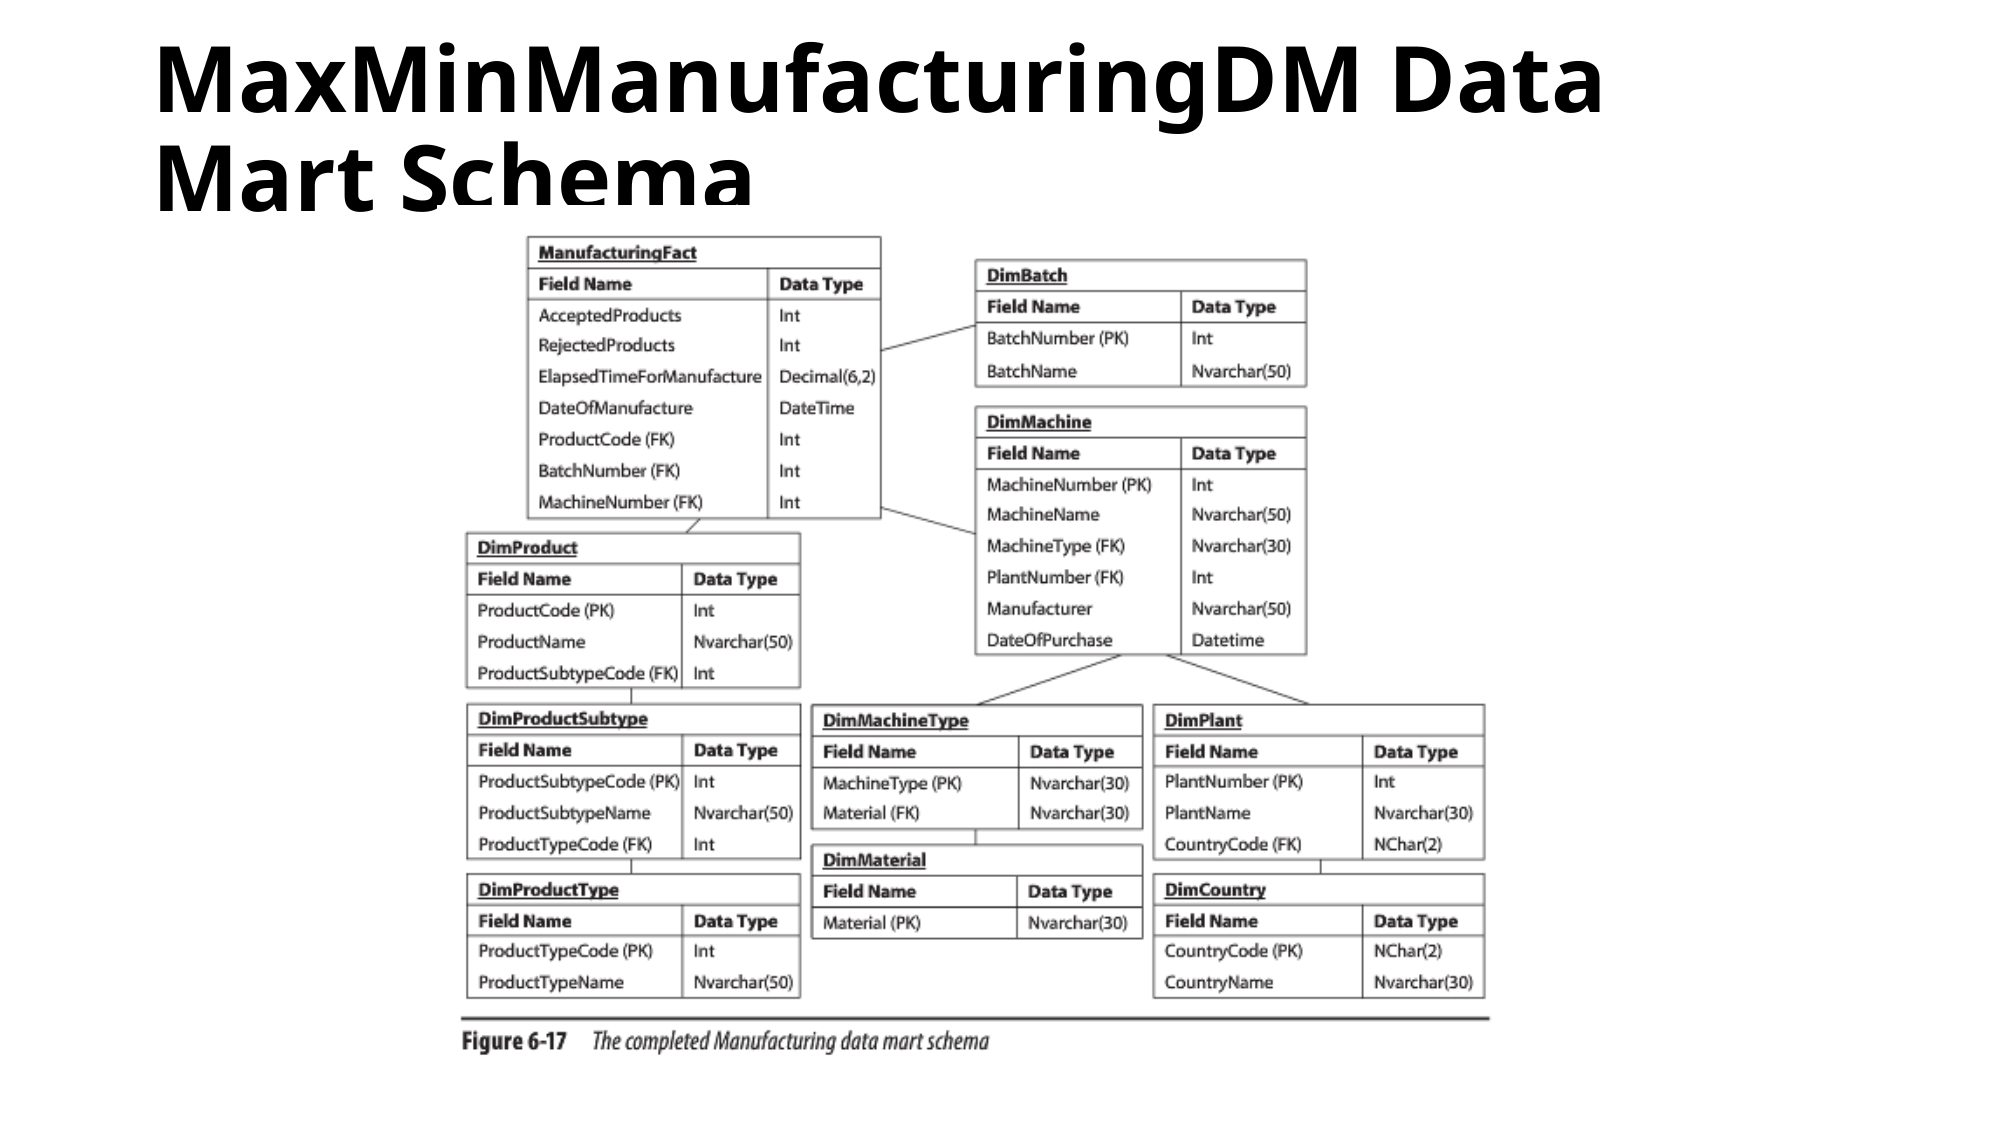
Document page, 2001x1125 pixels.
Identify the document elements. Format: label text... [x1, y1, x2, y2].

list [437, 205, 1514, 1069]
title MaxMinManufacturingDM Data Mart Schema [137, 59, 1863, 206]
